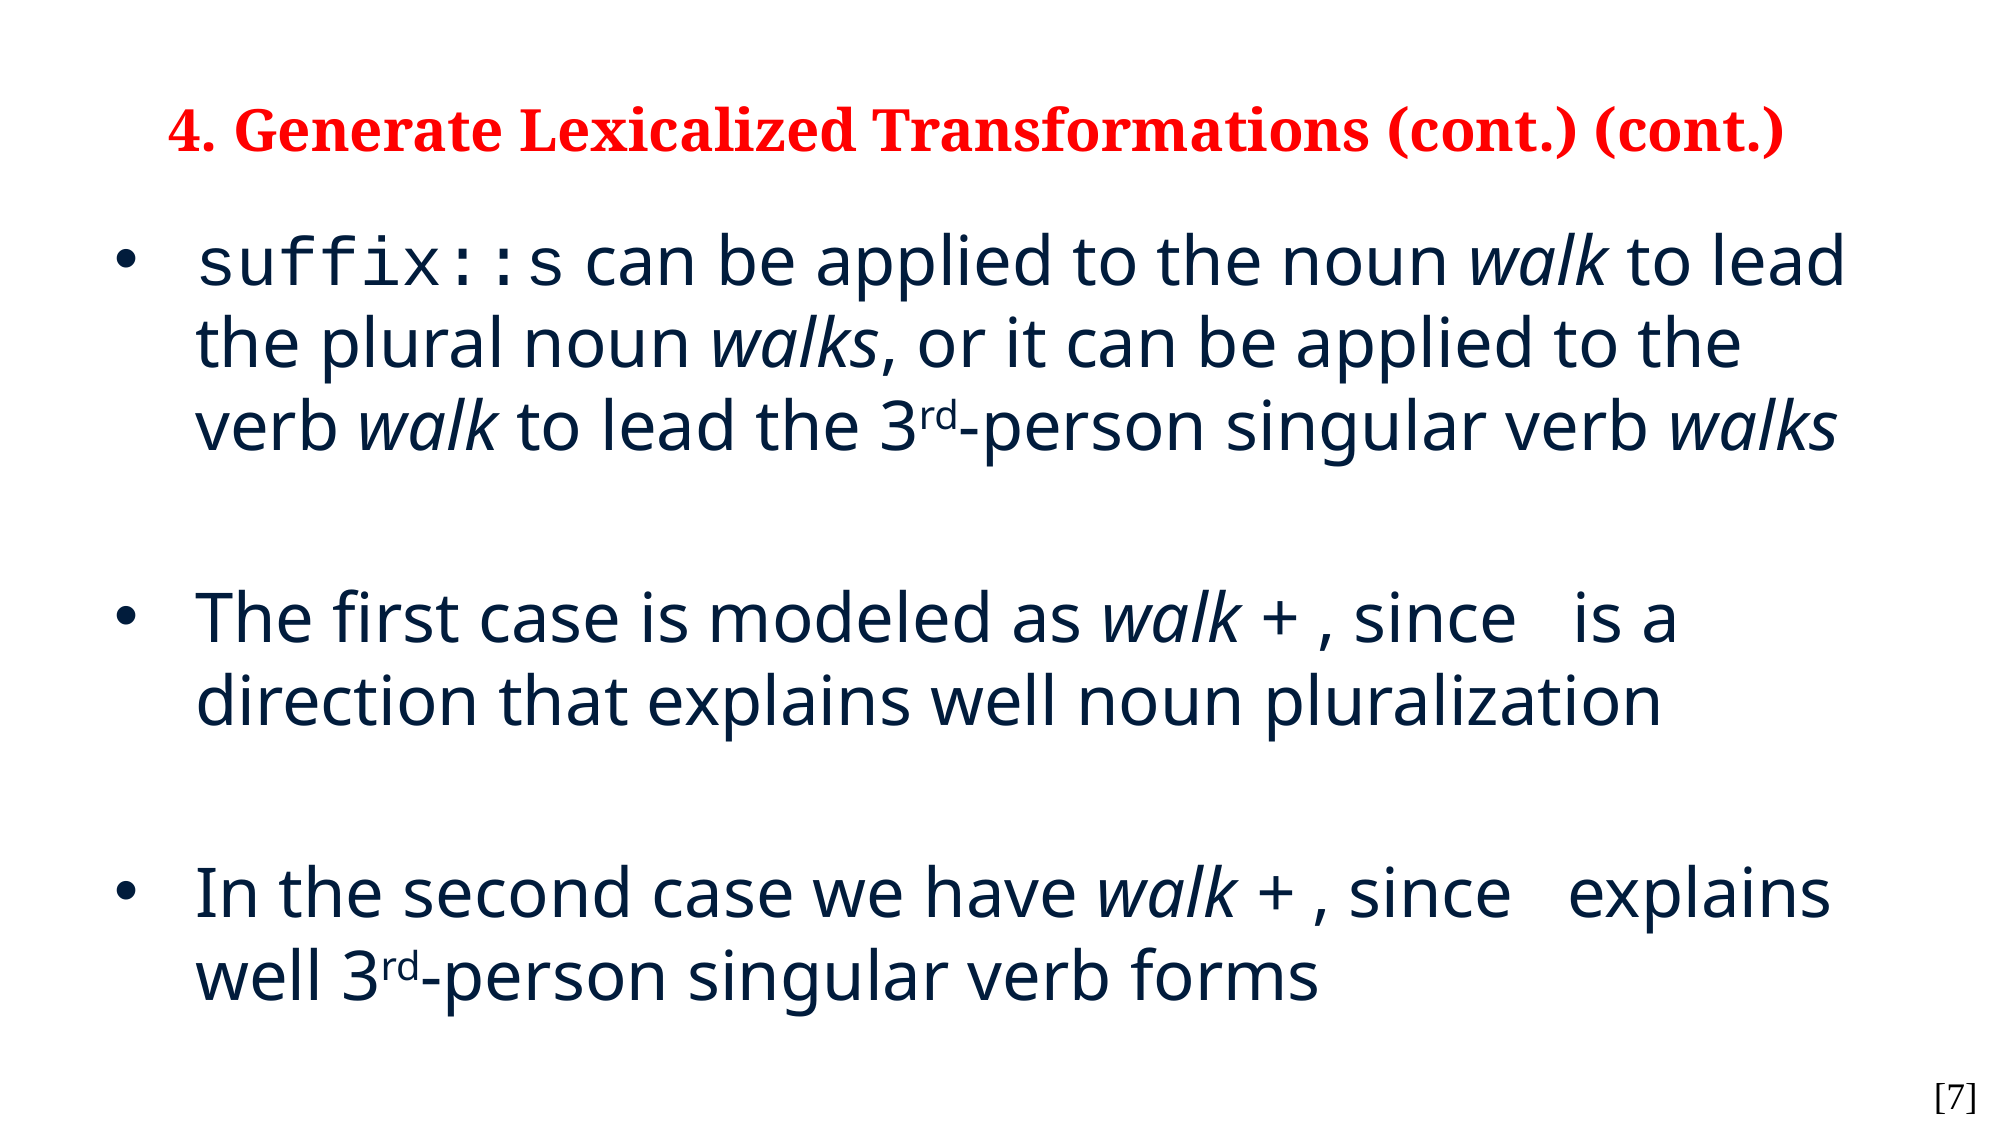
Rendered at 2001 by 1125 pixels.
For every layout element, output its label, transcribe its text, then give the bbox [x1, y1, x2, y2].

text_box [7] [1919, 1064, 2000, 1125]
title 4. Generate Lexicalized Transformations (cont.) (cont.) [55, 85, 1900, 240]
